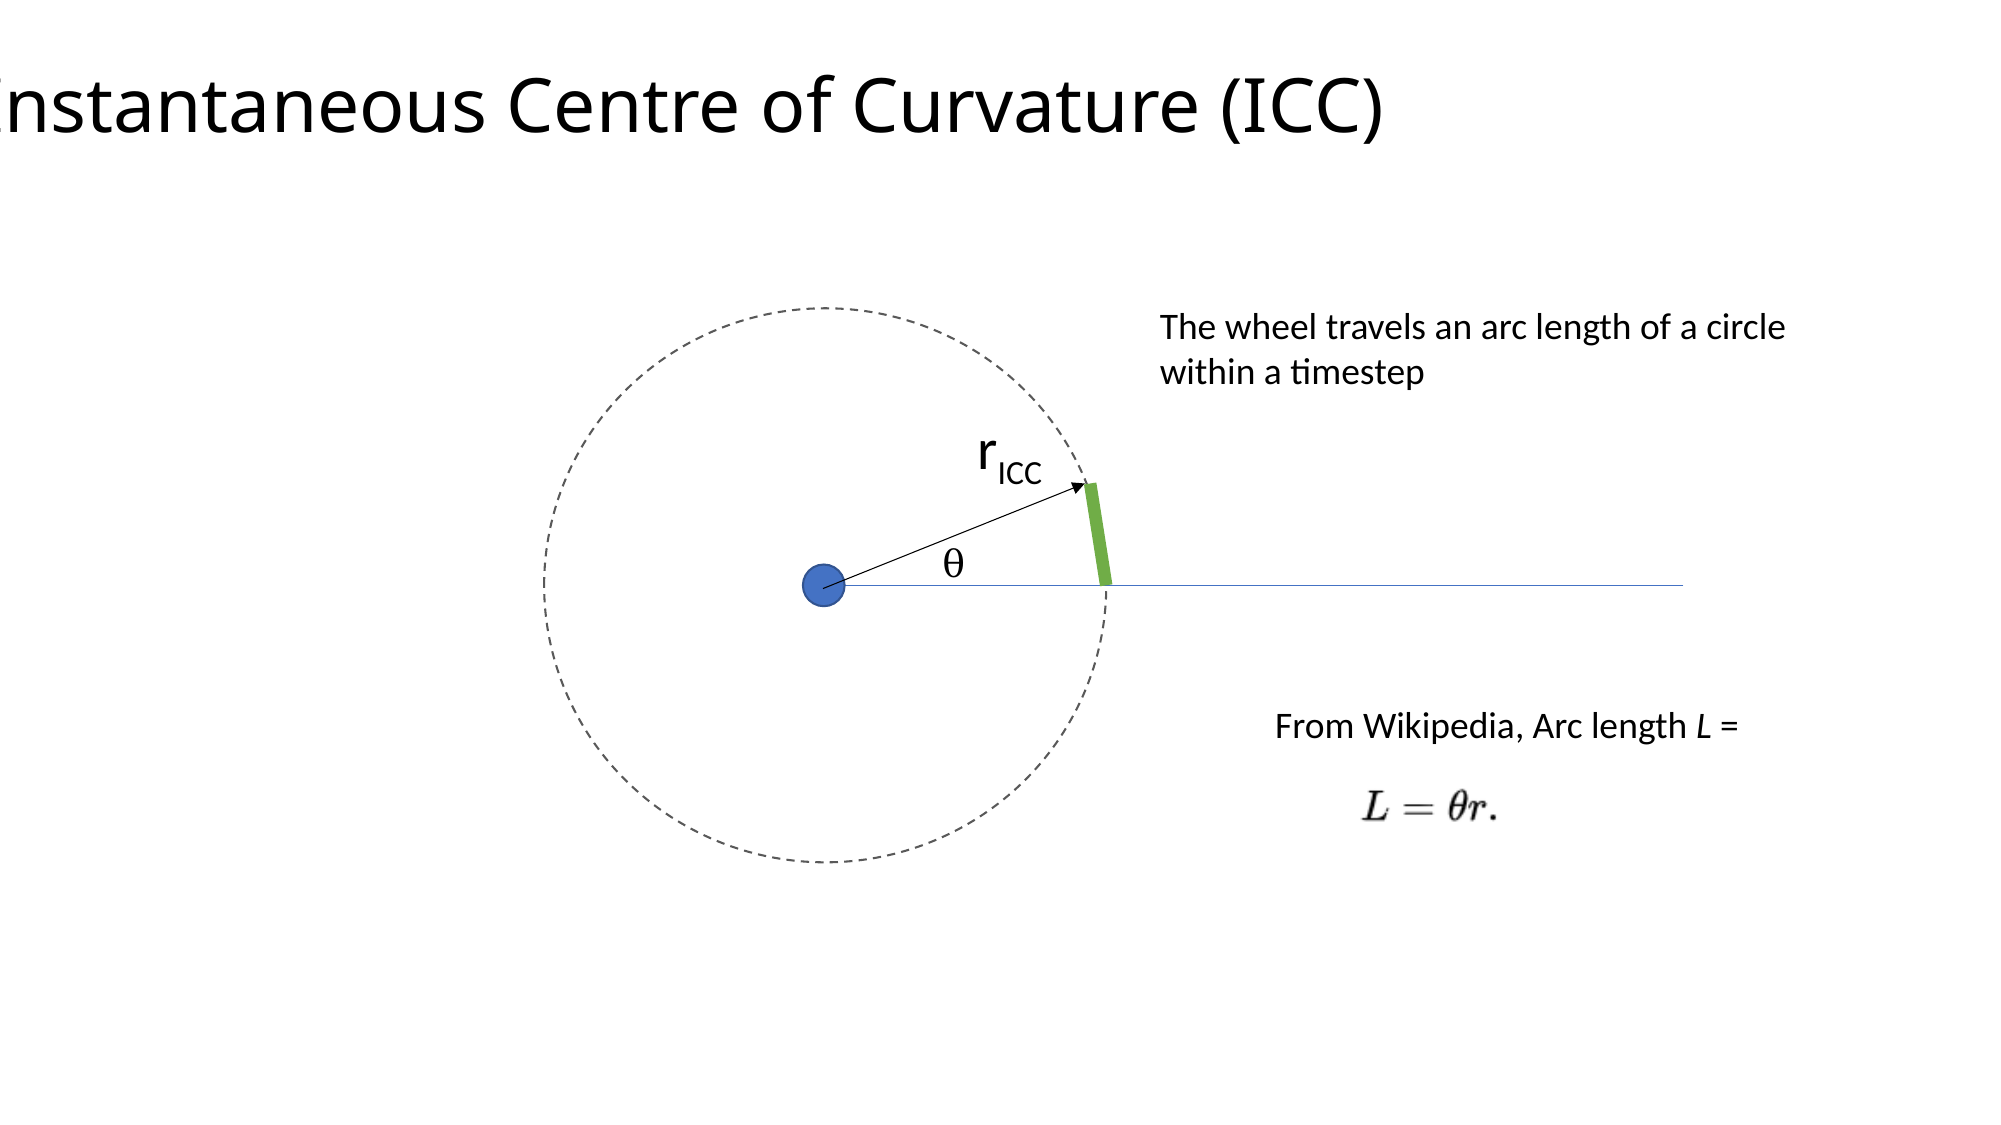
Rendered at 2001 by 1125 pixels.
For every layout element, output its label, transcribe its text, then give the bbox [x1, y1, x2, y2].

text_box rICC [962, 403, 1066, 483]
text_box [801, 563, 846, 608]
text_box The wheel travels an arc length of a circle within a timestep [1144, 294, 1833, 400]
text_box Instantaneous Centre of Curvature (ICC) [0, 49, 1400, 155]
text_box [543, 307, 1108, 864]
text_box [1090, 483, 1107, 586]
text_box From Wikipedia, Arc length L = [1260, 693, 1763, 754]
picture [1301, 760, 1526, 848]
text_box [822, 483, 1085, 589]
